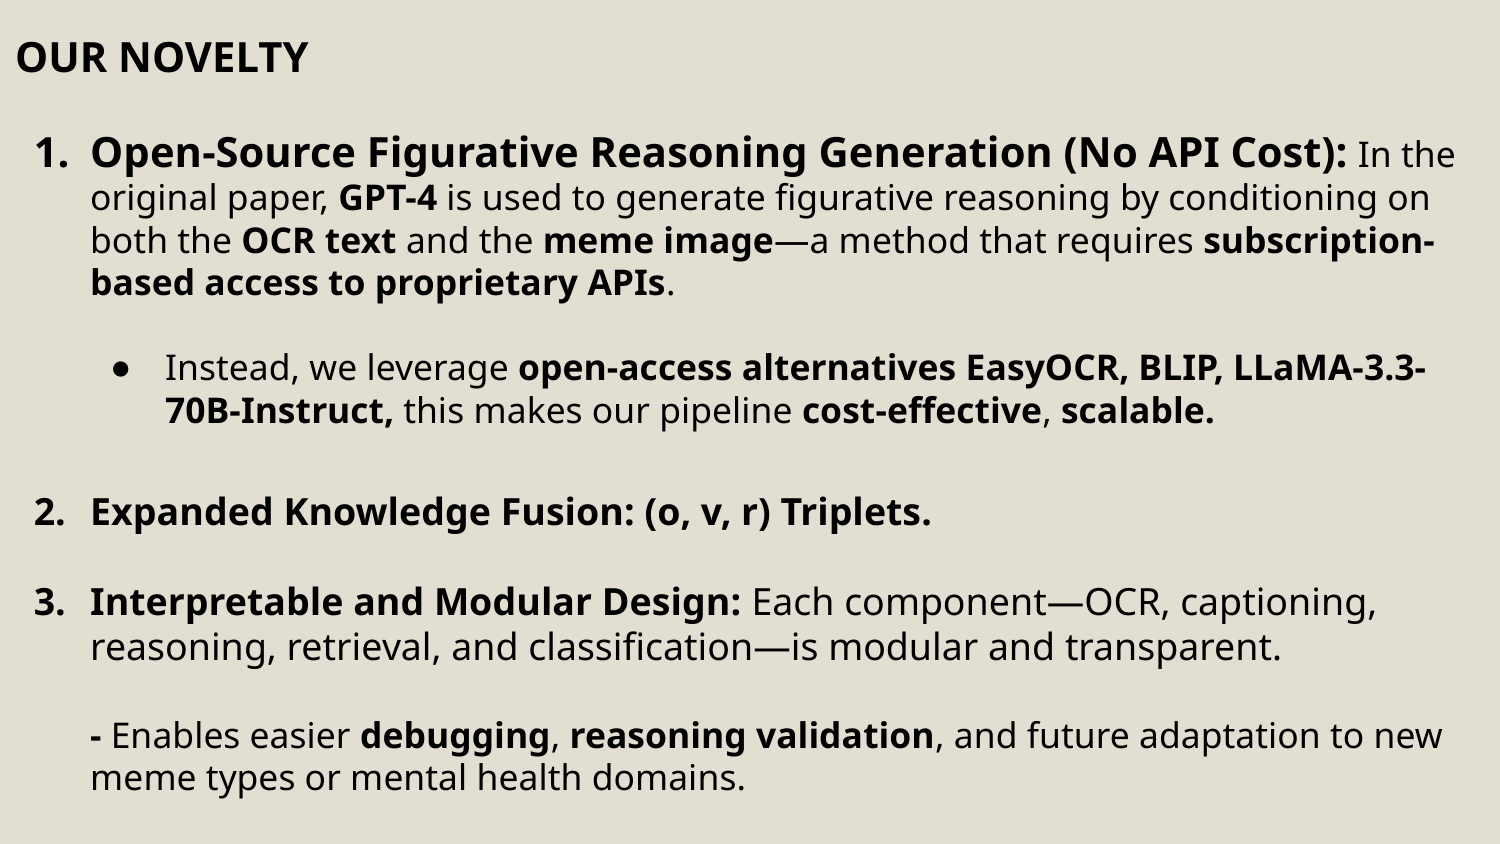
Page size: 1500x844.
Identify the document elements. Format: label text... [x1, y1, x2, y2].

text_box OUR NOVELTY Open-Source Figurative Reasoning Generation (No API Cost): In the original paper, GPT-4 is used to generate figurative reasoning by conditioning on both the OCR text and the meme image—a method that requires subscription-based access to proprietary APIs. Instead, we leverage open-access alternatives EasyOCR, BLIP, LLaMA-3.3-70B-Instruct, this makes our pipeline cost-effective, scalable. Expanded Knowledge Fusion: (o, v, r) Triplets. Interpretable and Modular Design: Each component—OCR, captioning, reasoning, retrieval, and classification—is modular and transparent. - Enables easier debugging, reasoning validation, and future adaptation to new meme types or mental health domains. [0, 15, 1493, 825]
